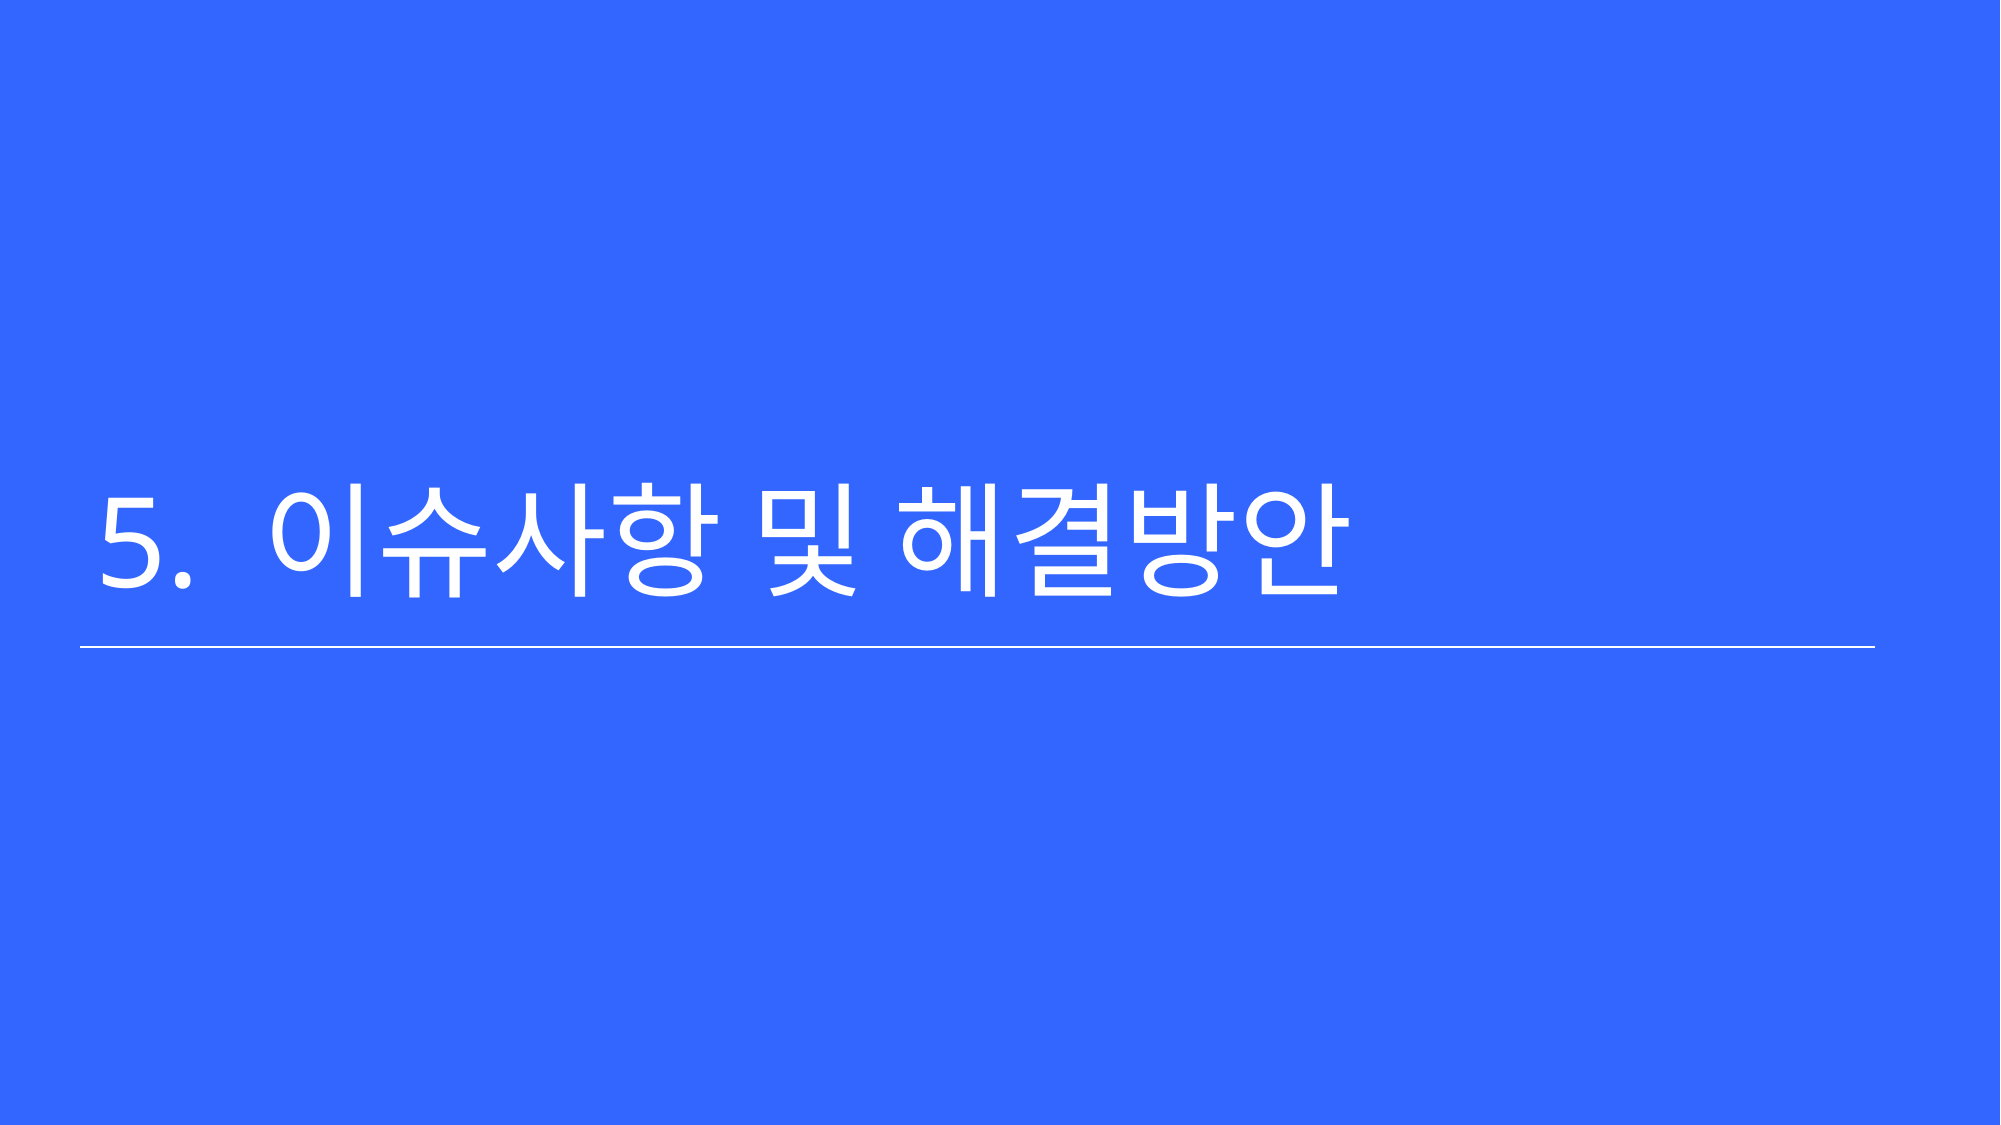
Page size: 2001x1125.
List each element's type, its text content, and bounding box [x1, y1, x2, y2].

text_box 5. 이슈사항 및 해결방안 [80, 440, 1686, 646]
